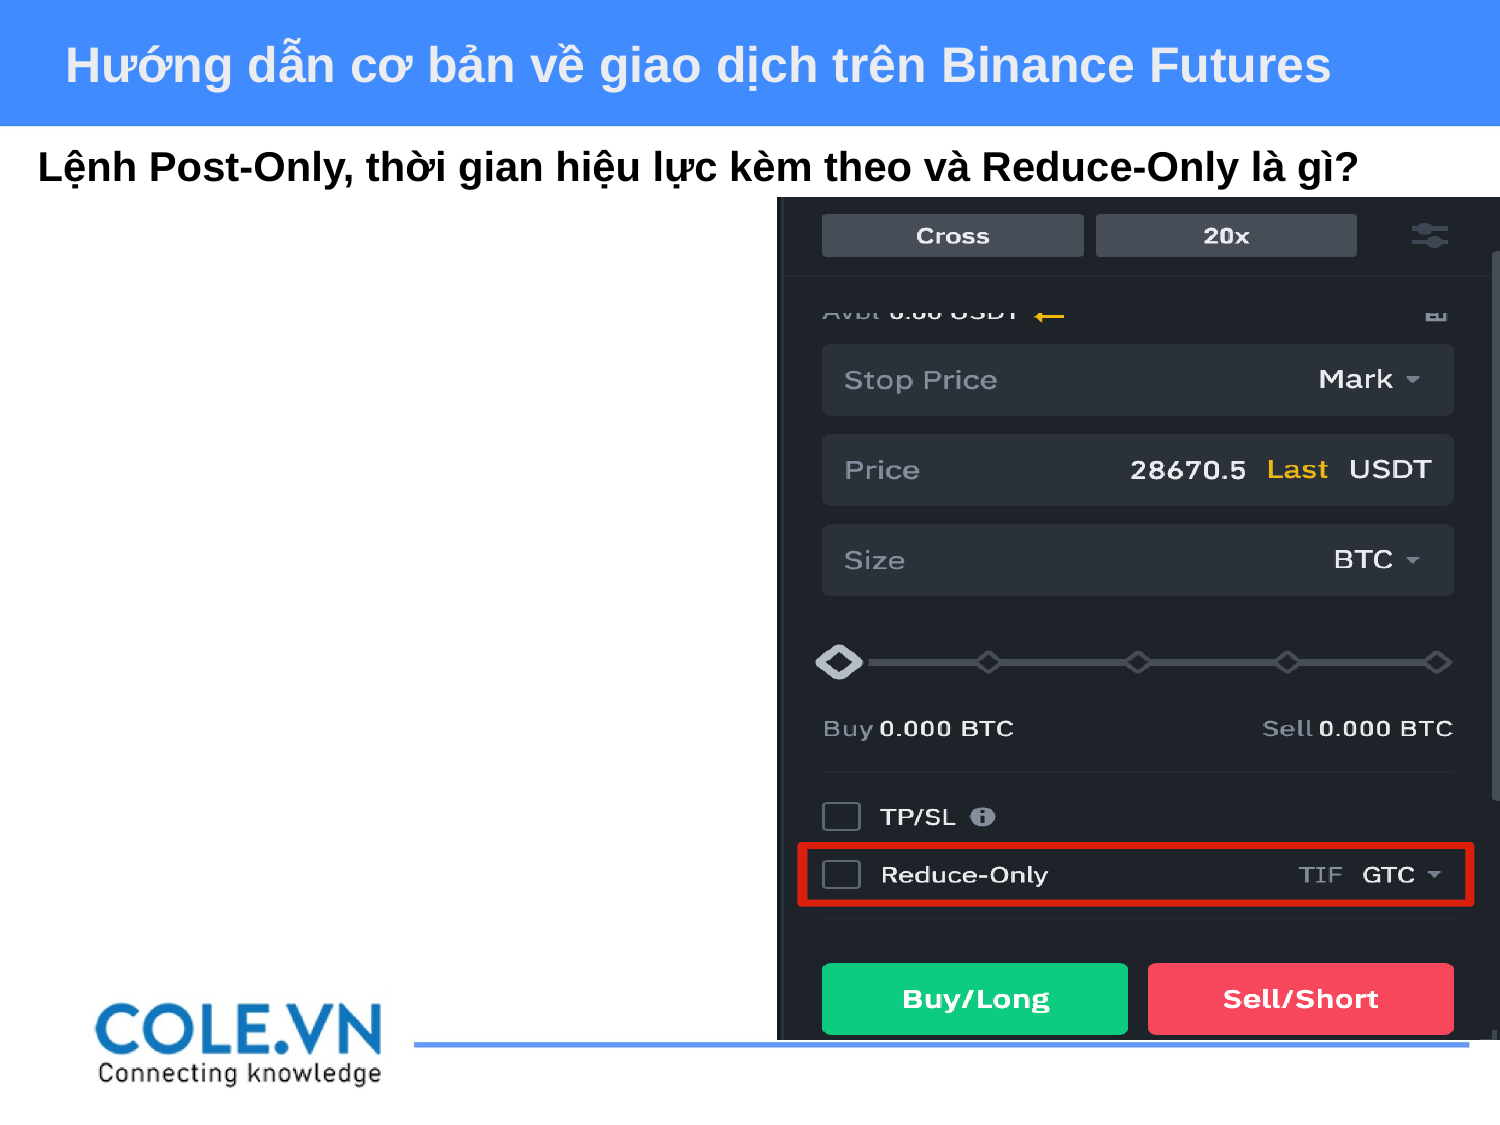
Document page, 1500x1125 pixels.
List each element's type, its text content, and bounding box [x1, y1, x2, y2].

picture [0, 0, 1500, 1125]
text_box Lệnh Post-Only, thời gian hiệu lực kèm theo và Reduce-Only là gì? [22, 124, 1464, 953]
text_box Hướng dẫn cơ bản về giao dịch trên Binance Futures [50, 25, 1423, 101]
